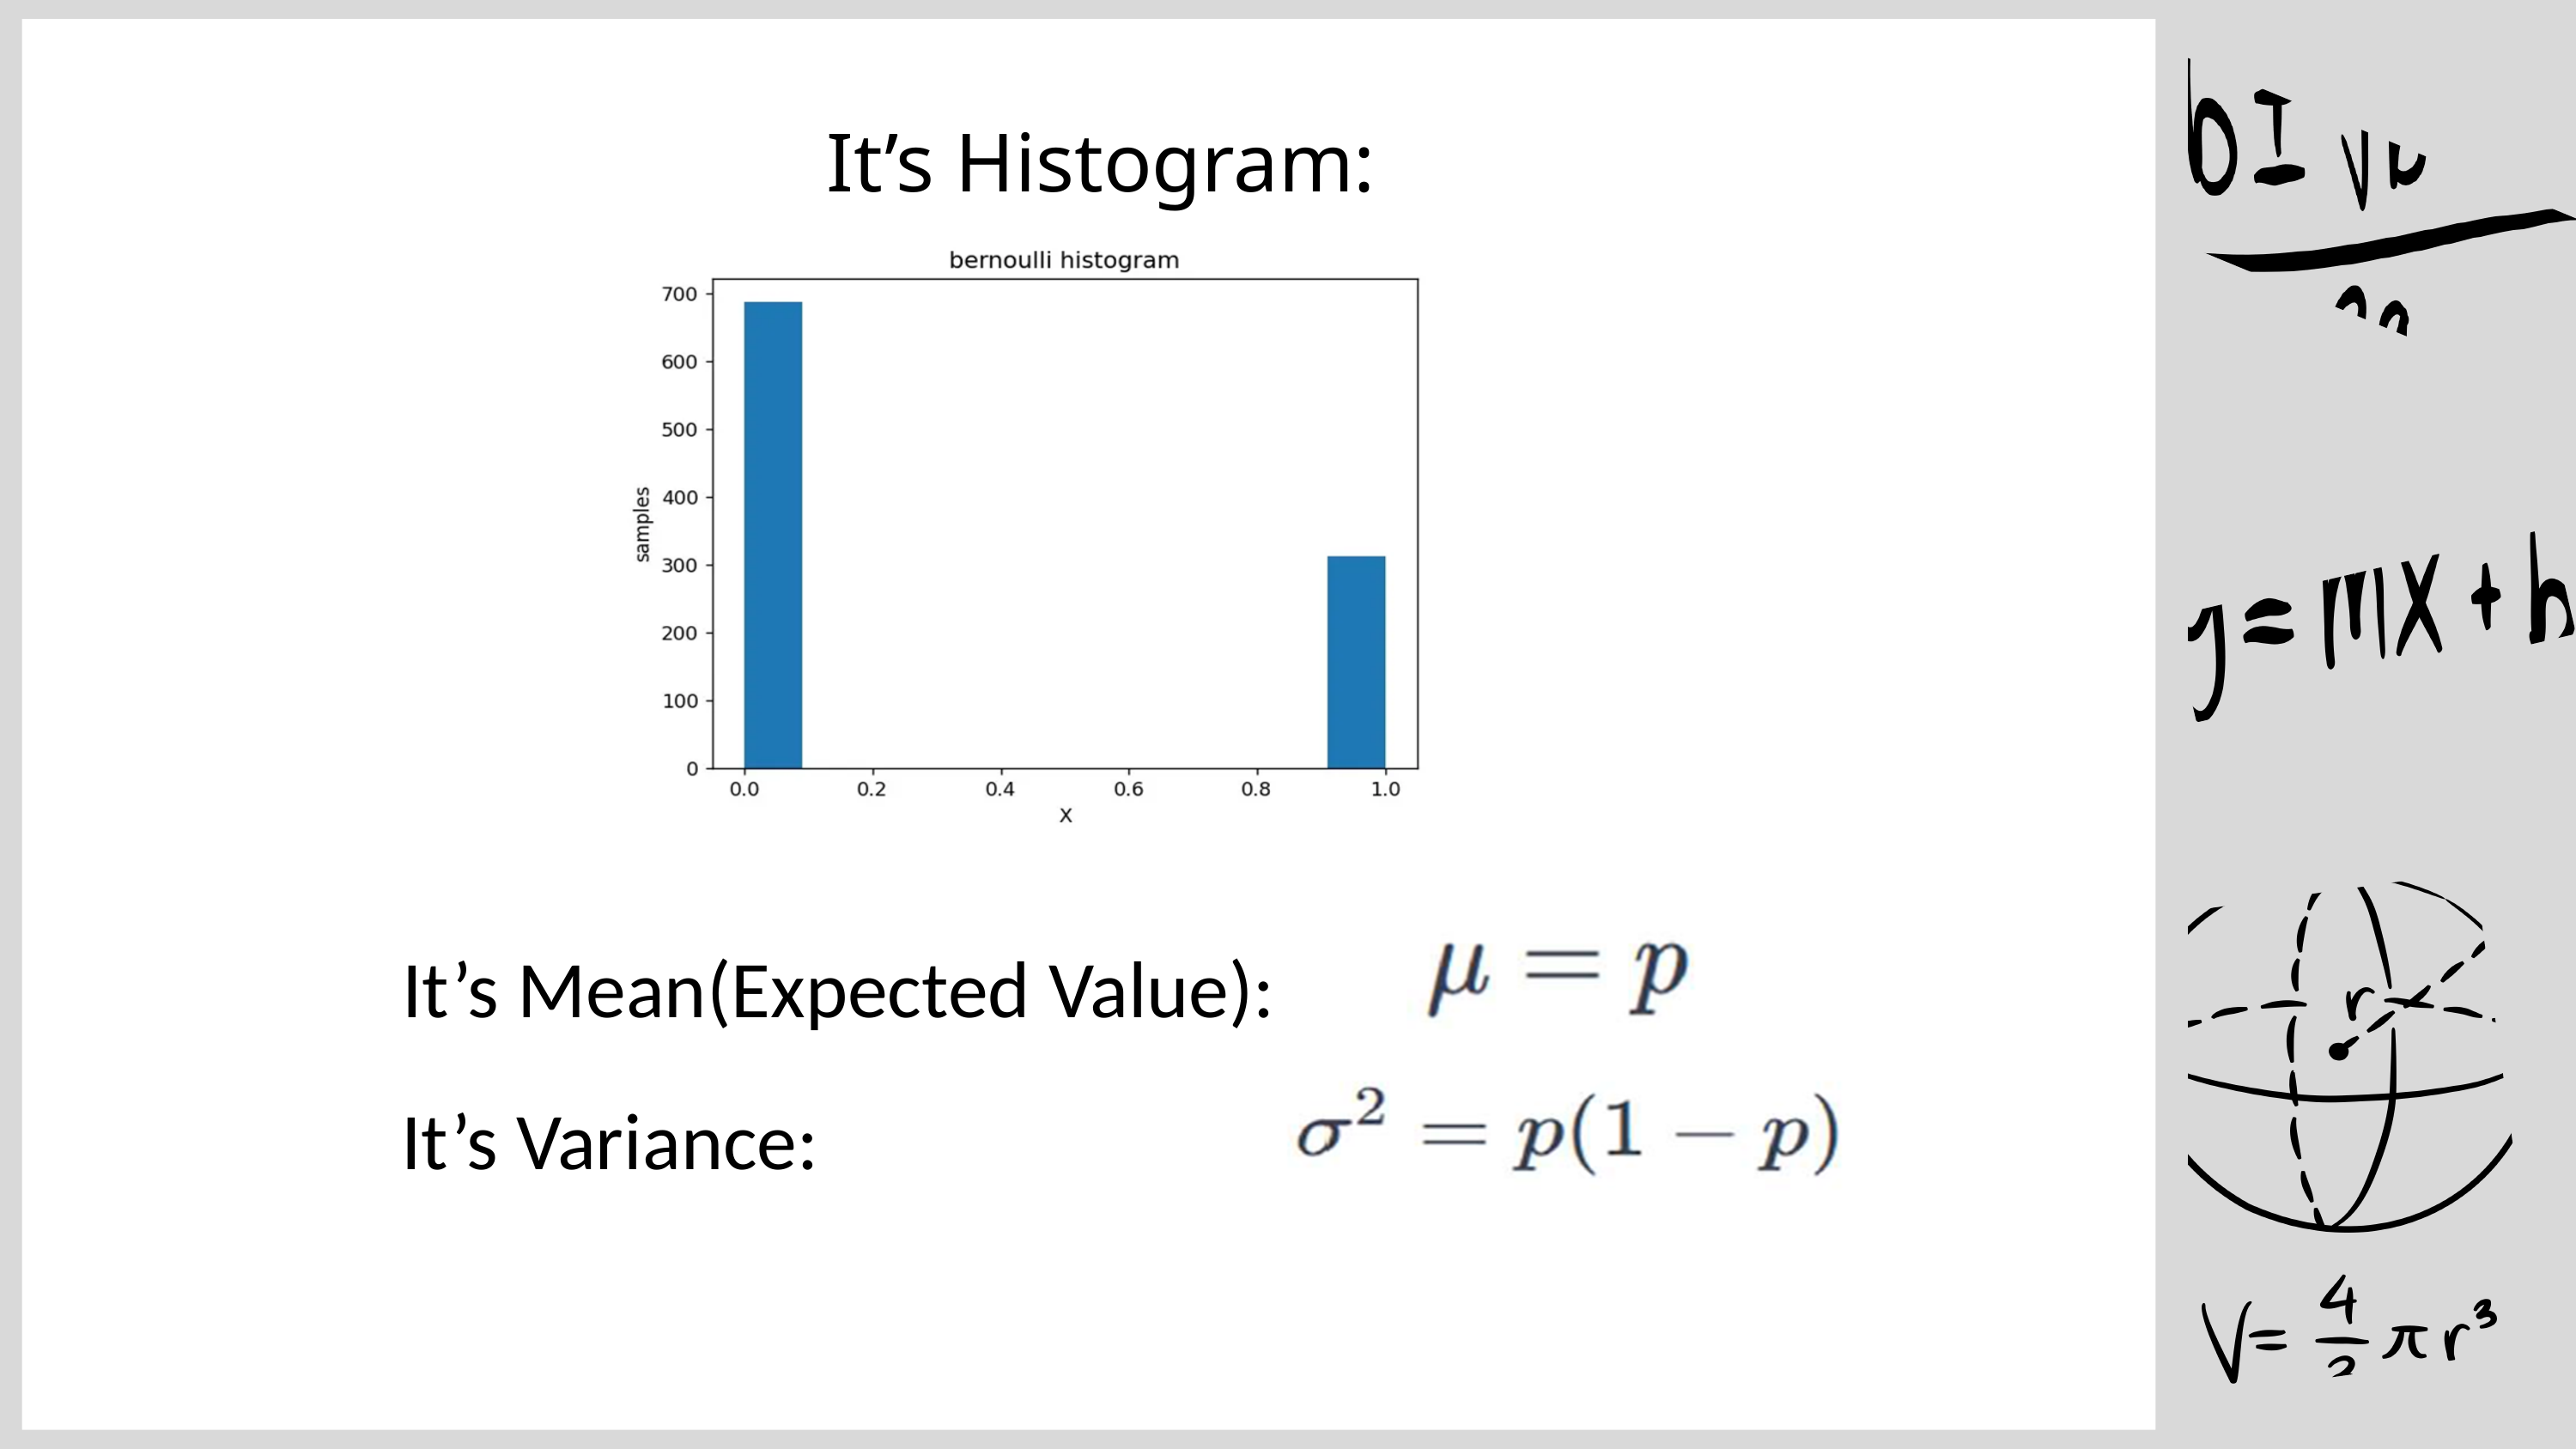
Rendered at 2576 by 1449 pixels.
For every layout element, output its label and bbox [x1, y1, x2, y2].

text_box [2188, 870, 2542, 1396]
picture [1255, 1051, 1868, 1197]
text_box [5, 2, 2172, 1446]
text_box [2188, 58, 2576, 397]
text_box [2188, 527, 2576, 723]
picture [611, 216, 1471, 832]
picture [1405, 917, 1717, 1036]
